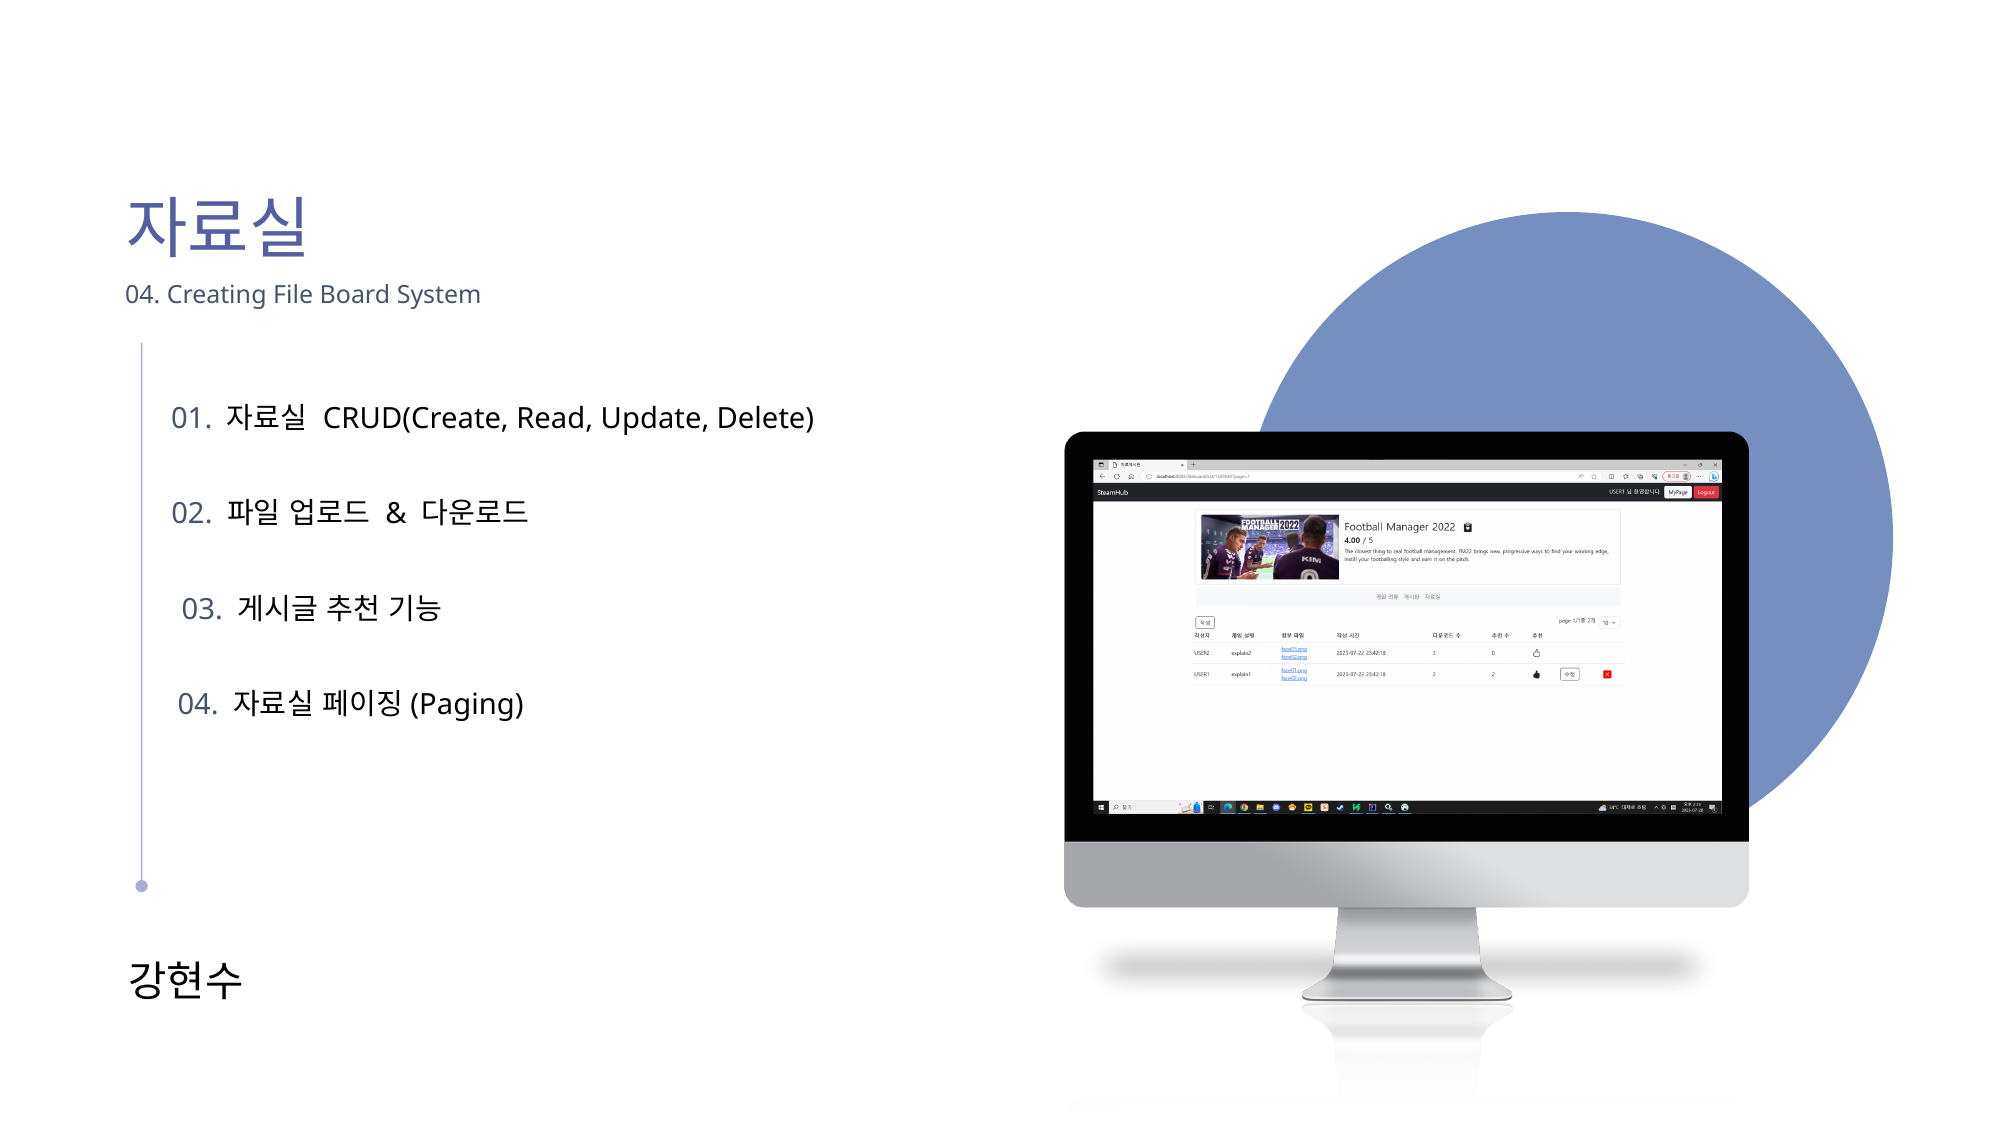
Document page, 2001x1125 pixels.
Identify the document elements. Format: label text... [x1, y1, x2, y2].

text_box 자료실 [111, 153, 326, 271]
text_box 04. Creating File Board System [110, 271, 497, 317]
text_box [1267, 210, 1868, 409]
text_box 강현수 [113, 932, 259, 1012]
picture [888, 409, 1930, 1125]
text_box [176, 391, 809, 729]
